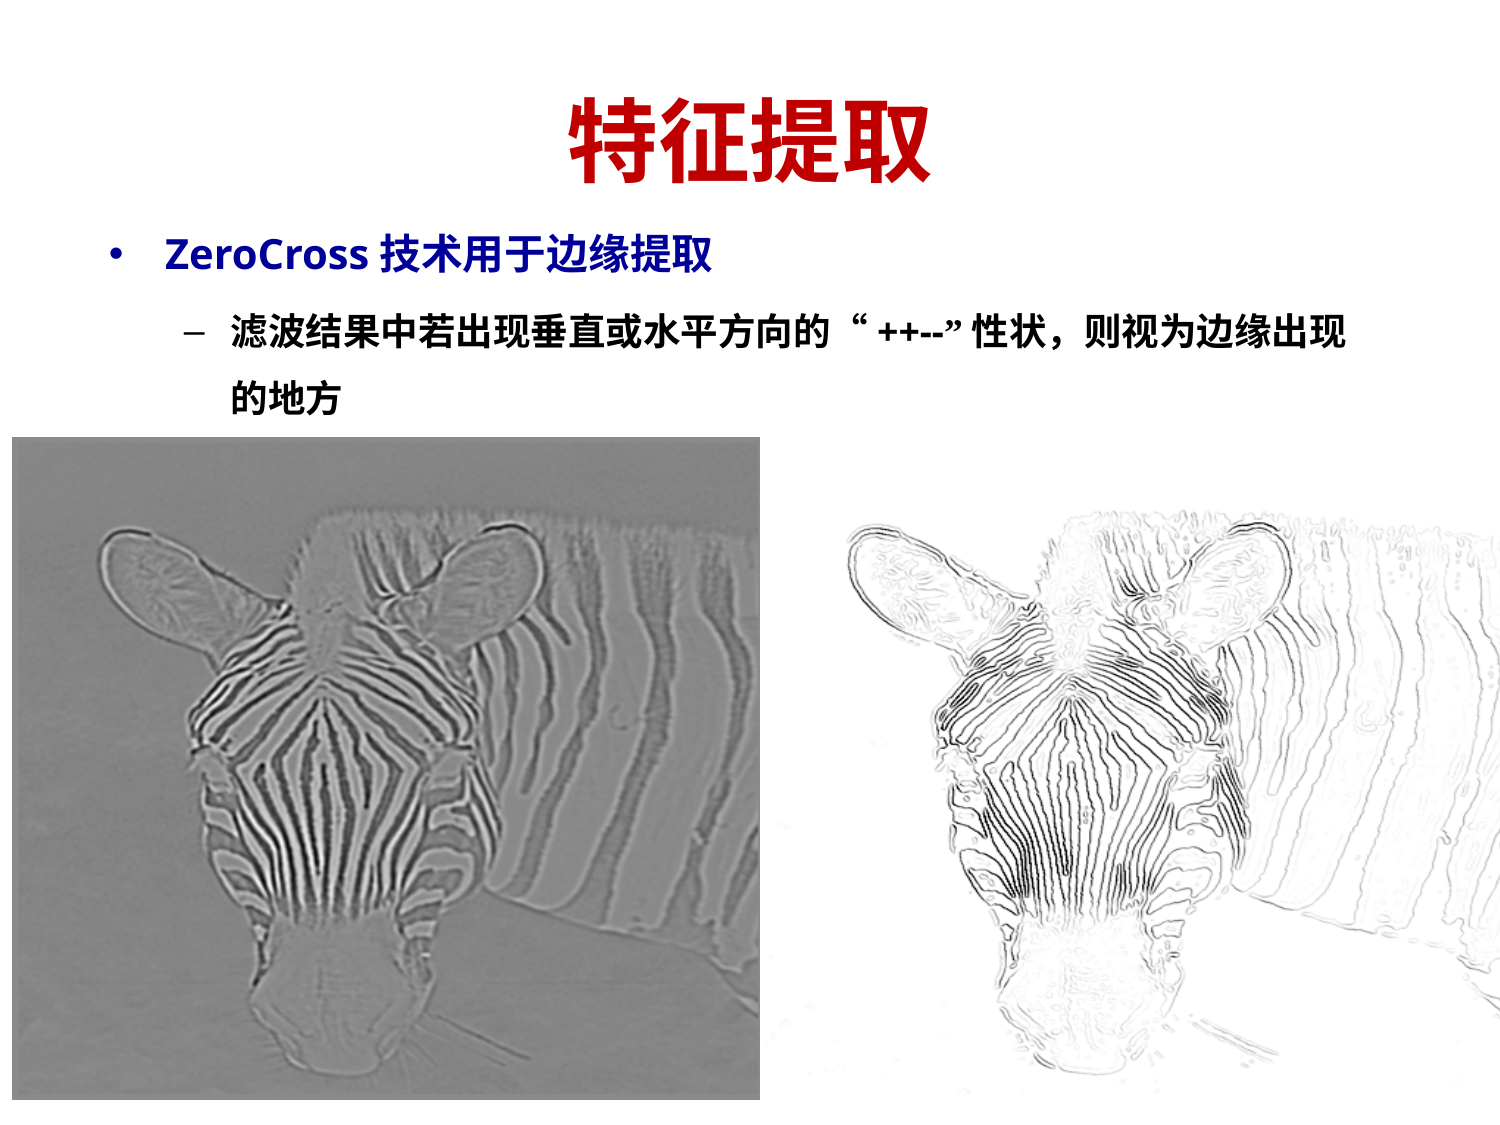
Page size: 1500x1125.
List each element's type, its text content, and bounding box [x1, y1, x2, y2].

title 特征提取 [75, 45, 1425, 233]
list ZeroCross技术用于边缘提取 滤波结果中若出现垂直或水平方向的“++--”性状，则视为边缘出现的地方 边缘上的点，根据该点在X和Y两个方向的导数，计算其边缘强度 [93, 195, 1382, 435]
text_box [12, 437, 1500, 1101]
